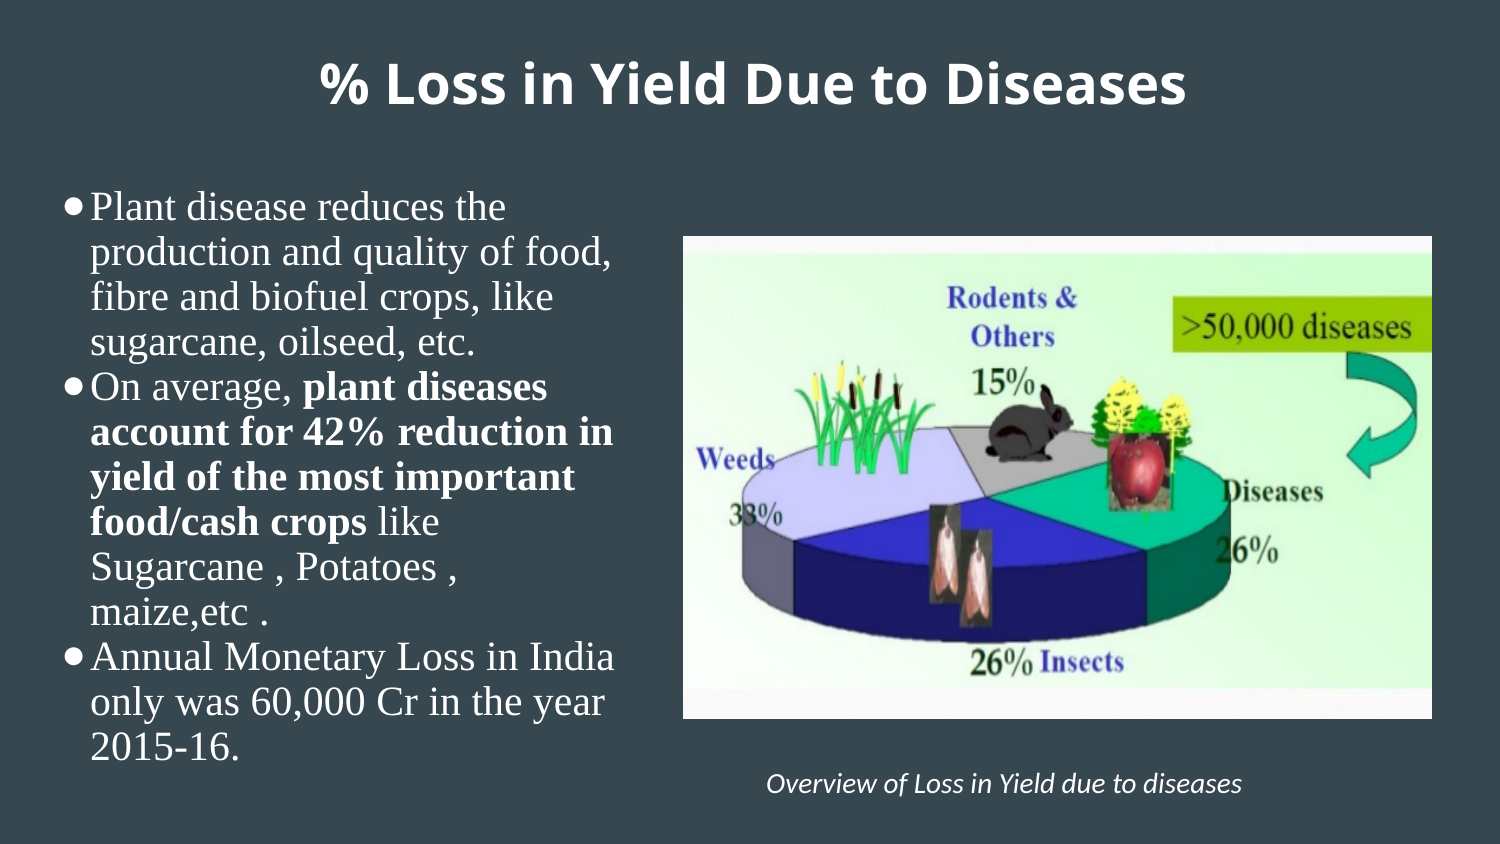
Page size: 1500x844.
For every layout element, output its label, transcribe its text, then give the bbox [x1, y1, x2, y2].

text_box Overview of Loss in Yield due to diseases [653, 759, 1356, 806]
list Plant disease reduces the production and quality of food, fibre and biofuel crops, like sugarcane, oilseed, etc. On average, plant diseases account for 42% reduction in yield of the most important food/cash crops like Sugarcane , Potatoes , maize,etc . Annual Monetary Loss in India only was 60,000 Cr in the year 2015-16. [49, 178, 654, 777]
title % Loss in Yield Due to Diseases [75, 42, 1432, 146]
picture [683, 236, 1433, 719]
